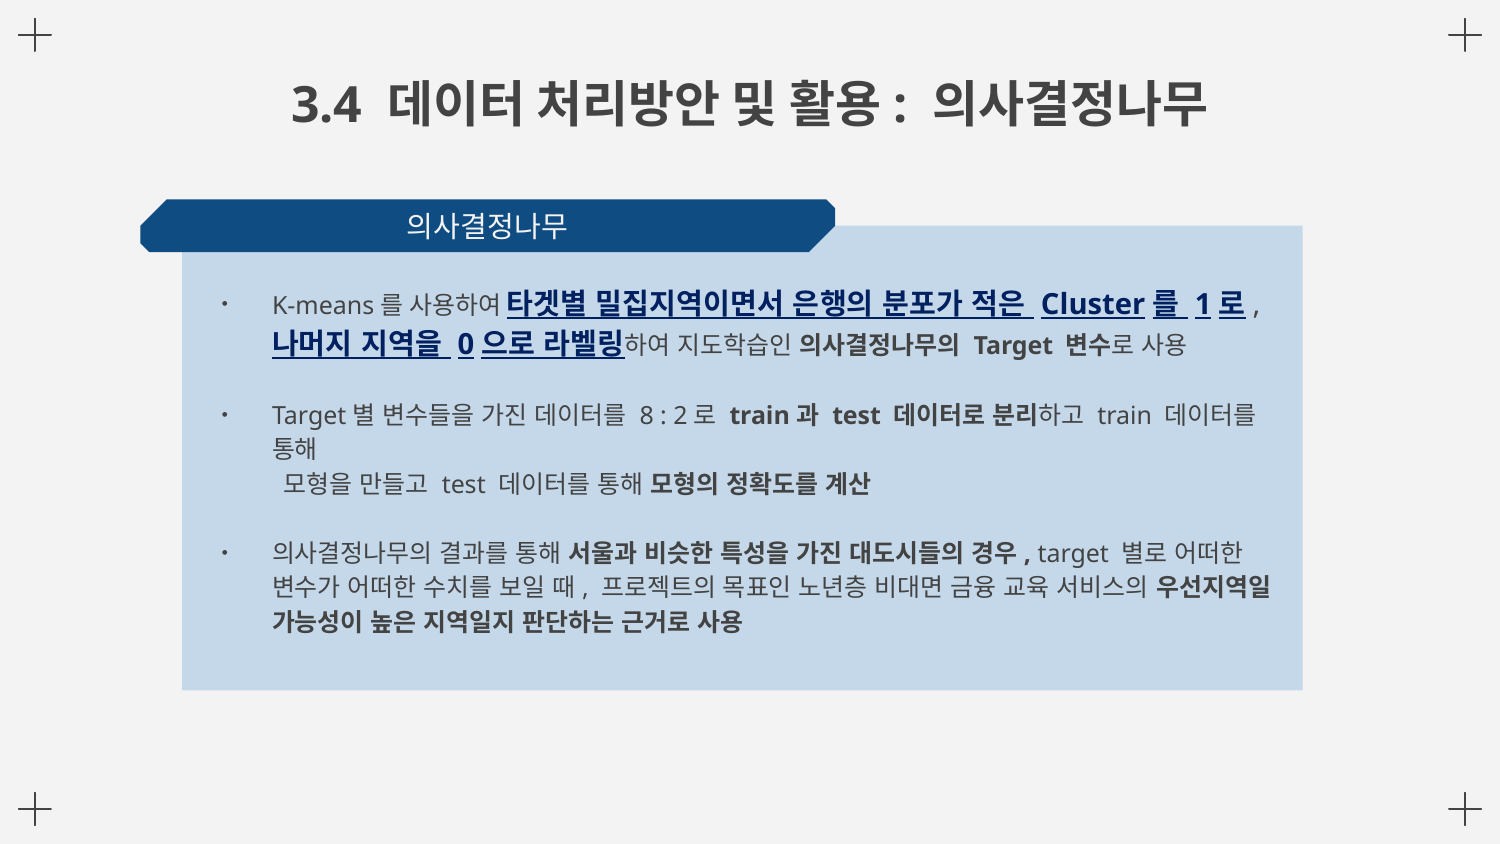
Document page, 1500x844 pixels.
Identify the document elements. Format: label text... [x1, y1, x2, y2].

title 3.4 데이터 처리방안 및 활용: 의사결정나무 [231, 57, 1269, 124]
text_box K-means를 사용하여 타겟별 밀집지역이면서 은행의 분포가 적은 Cluster를 1로, 나머지 지역을 0으로 라벨링하여 지도학습인 의사결정나무의 Target 변수로 사용 Target별 변수들을 가진 데이터를 8 : 2로 train과 test 데이터로 분리하고 train 데이터를 통해 모형을 만들고 test 데이터를 통해 모형의 정확도를 계산 의사결정나무의 결과를 통해 서울과 비슷한 특성을 가진 대도시들의 경우, target 별로 어떠한 변수가 어떠한 수치를 보일 때, 프로젝트의 목표인 노년층 비대면 금융 교육 서비스의 우선지역일 가능성이 높은 지역일지 판단하는 근거로 사용 [182, 225, 1303, 691]
text_box 의사결정나무 [140, 199, 836, 253]
